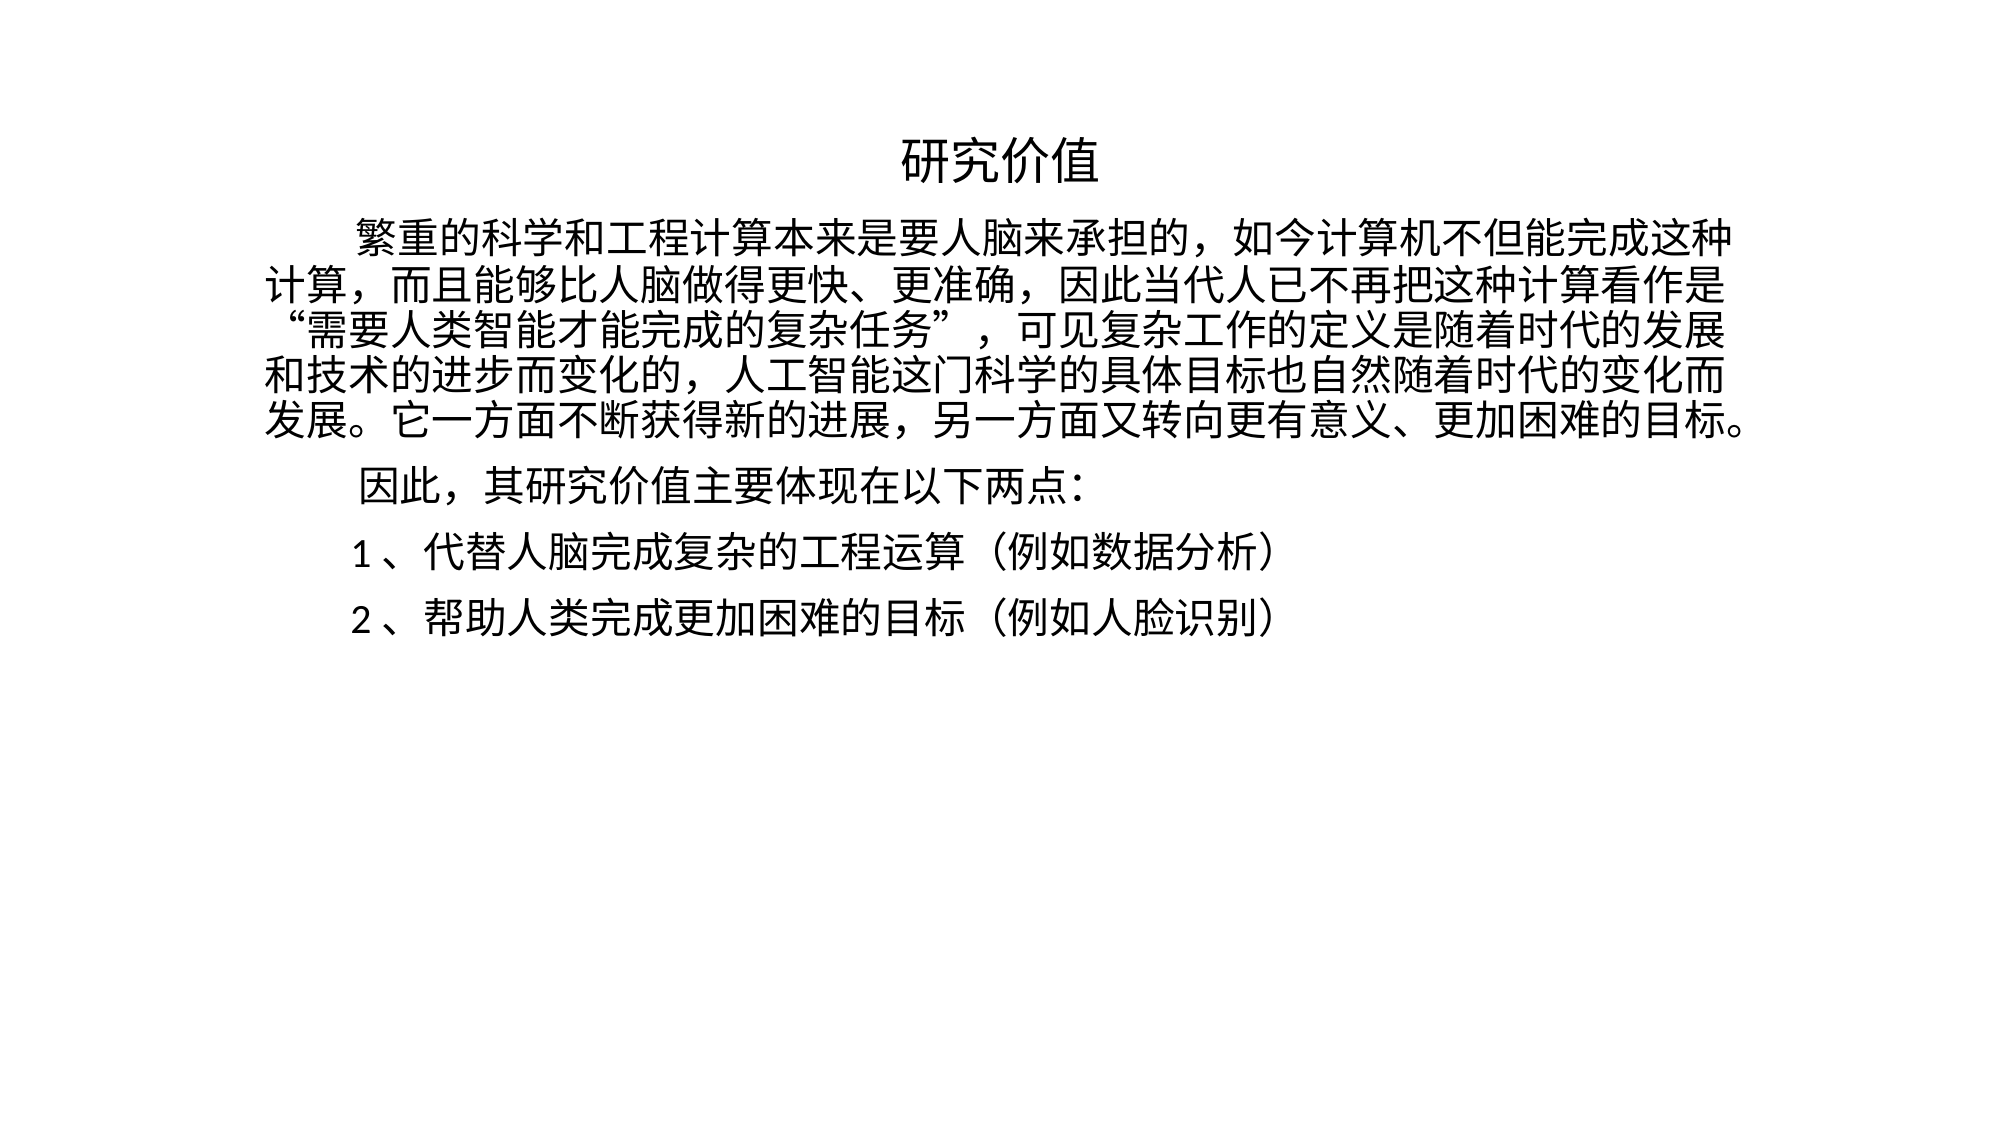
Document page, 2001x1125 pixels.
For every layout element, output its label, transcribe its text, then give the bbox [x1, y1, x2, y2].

subtitle 研究价值 繁重的科学和工程计算本来是要人脑来承担的，如今计算机不但能完成这种计算，而且能够比人脑做得更快、更准确，因此当代人已不再把这种计算看作是“需要人类智能才能完成的复杂任务”，可见复杂工作的定义是随着时代的发展和技术的进步而变化的，人工智能这门科学的具体目标也自然随着时代的变化而发展。它一方面不断获得新的进展，另一方面又转向更有意义、更加困难的目标。 因此，其研究价值主要体现在以下两点： 1、代替人脑完成复杂的工程运算（例如数据分析） 2、帮助人类完成更加困难的目标（例如人脸识别） [249, 128, 1750, 863]
